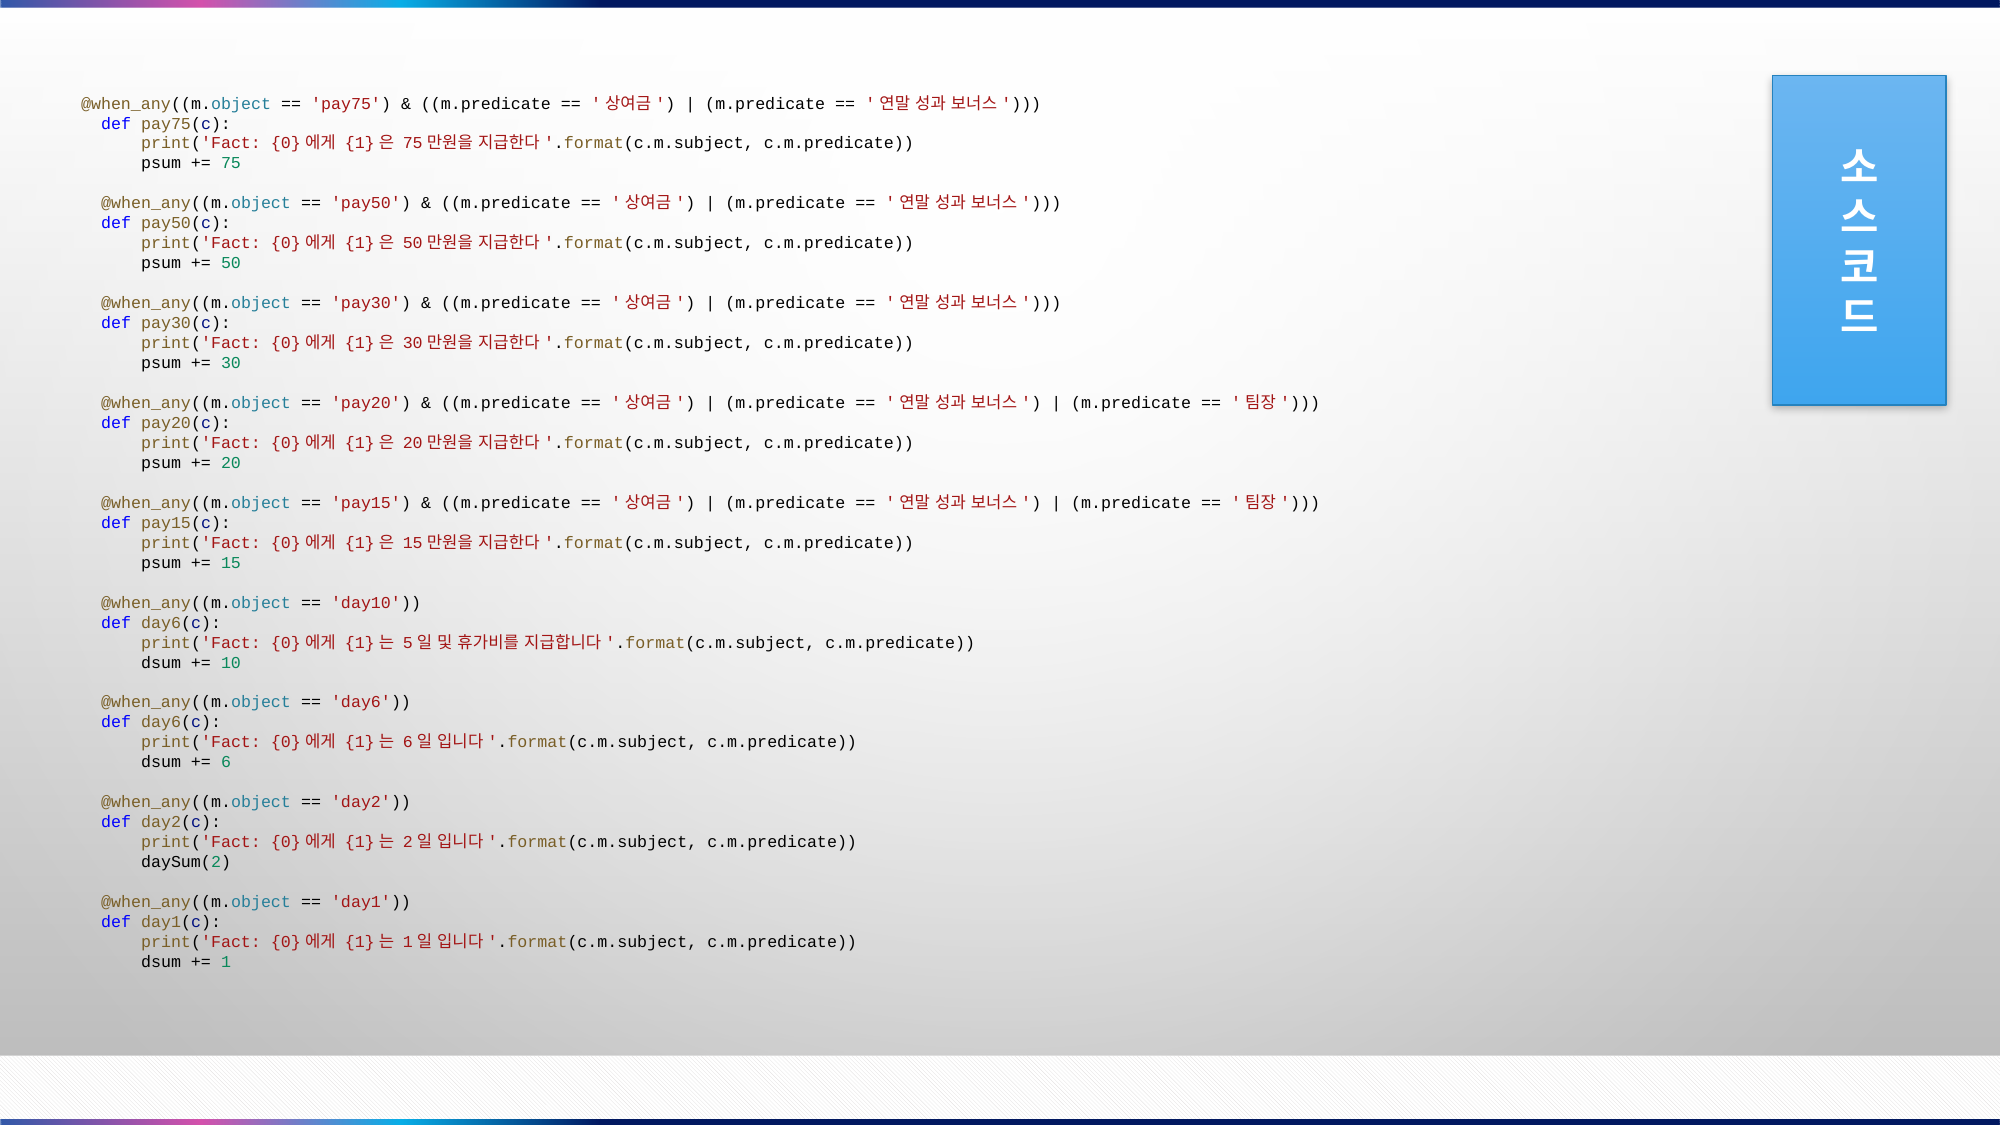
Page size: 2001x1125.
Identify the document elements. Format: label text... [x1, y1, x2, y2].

picture [0, 1119, 390, 1125]
text_box @when_any((m.object == 'pay75') & ((m.predicate == '상여금') | (m.predicate == '연말 성과 보너스'))) def pay75(c): print('Fact: {0}에게 {1}은 75만원을 지급한다'.format(c.m.subject, c.m.predicate)) psum += 75 @when_any((m.object == 'pay50') & ((m.predicate == '상여금') | (m.predicate == '연말 성과 보너스'))) def pay50(c): print('Fact: {0}에게 {1}은 50만원을 지급한다'.format(c.m.subject, c.m.predicate)) psum += 50 @when_any((m.object == 'pay30') & ((m.predicate == '상여금') | (m.predicate == '연말 성과 보너스'))) def pay30(c): print('Fact: {0}에게 {1}은 30만원을 지급한다'.format(c.m.subject, c.m.predicate)) psum += 30 @when_any((m.object == 'pay20') & ((m.predicate == '상여금') | (m.predicate == '연말 성과 보너스') | (m.predicate == '팀장'))) def pay20(c): print('Fact: {0}에게 {1}은 20만원을 지급한다'.format(c.m.subject, c.m.predicate)) psum += 20 @when_any((m.object == 'pay15') & ((m.predicate == '상여금') | (m.predicate == '연말 성과 보너스') | (m.predicate == '팀장'))) def pay15(c): print('Fact: {0}에게 {1}은 15만원을 지급한다'.format(c.m.subject, c.m.predicate)) psum += 15 @when_any((m.object == 'day10')) def day6(c): print('Fact: {0}에게 {1}는 5일 및 휴가비를 지급합니다'.format(c.m.subject, c.m.predicate)) dsum += 10 @when_any((m.object == 'day6')) def day6(c): print('Fact: {0}에게 {1}는 6일 입니다'.format(c.m.subject, c.m.predicate)) dsum += 6 @when_any((m.object == 'day2')) def day2(c): print('Fact: {0}에게 {1}는 2일 입니다'.format(c.m.subject, c.m.predicate)) daySum(2) @when_any((m.object == 'day1')) def day1(c): print('Fact: {0}에게 {1}는 1일 입니다'.format(c.m.subject, c.m.predicate)) dsum += 1 [46, 85, 1907, 979]
picture [0, 0, 2000, 1055]
text_box 소 스 코 드 [1772, 75, 1947, 406]
picture [471, 1119, 2000, 1125]
